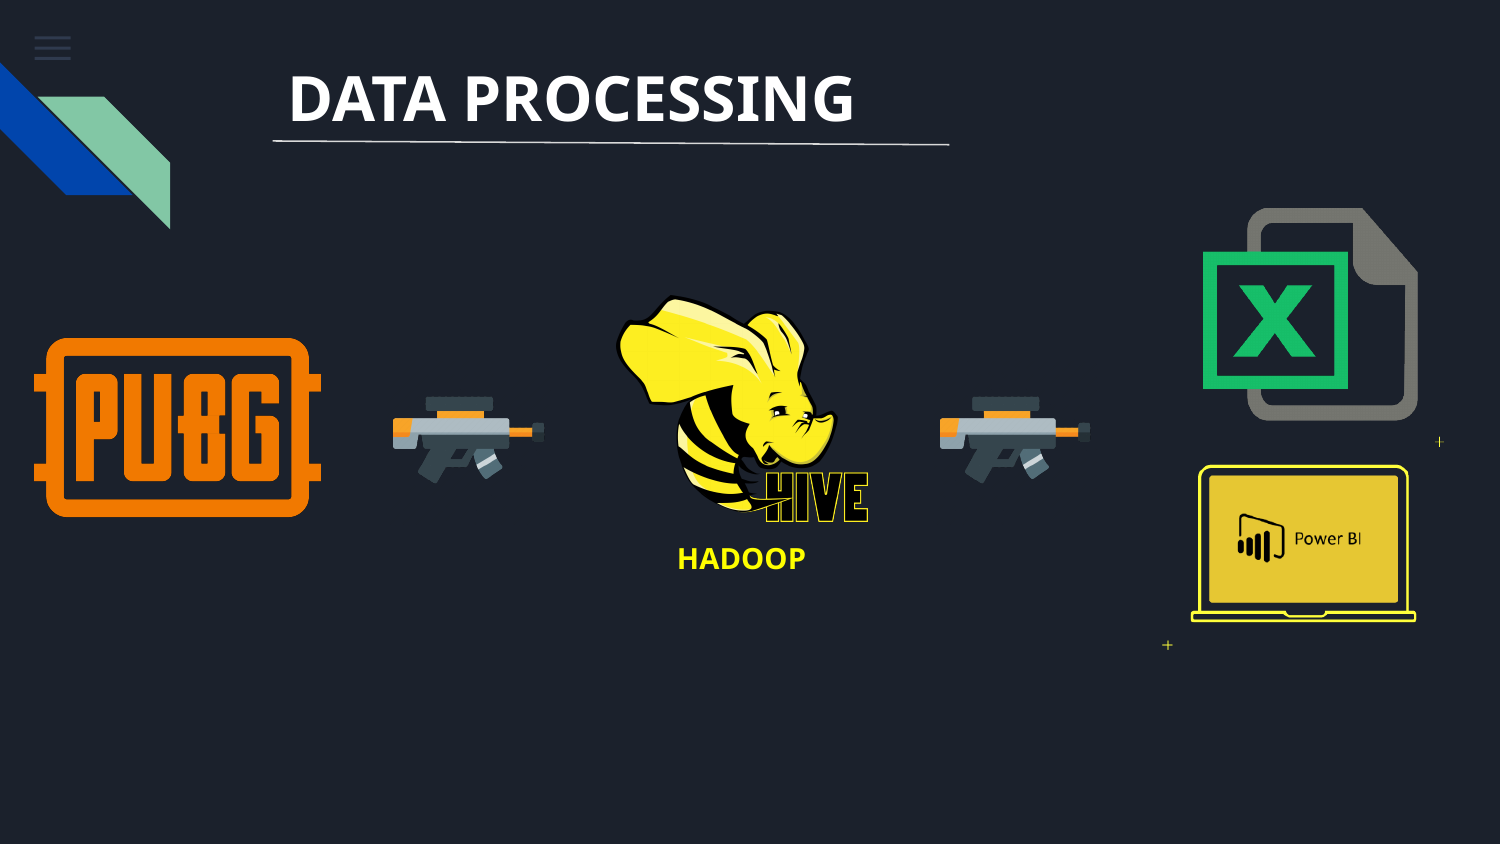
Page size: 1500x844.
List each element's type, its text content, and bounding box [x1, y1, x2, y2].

title DATA PROCESSING [272, 43, 1275, 194]
picture [1203, 208, 1418, 423]
picture [385, 359, 552, 526]
picture [615, 295, 868, 523]
text_box HADOOP [661, 525, 886, 642]
picture [1162, 436, 1444, 651]
picture [34, 278, 321, 566]
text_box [272, 140, 950, 145]
picture [931, 359, 1099, 526]
